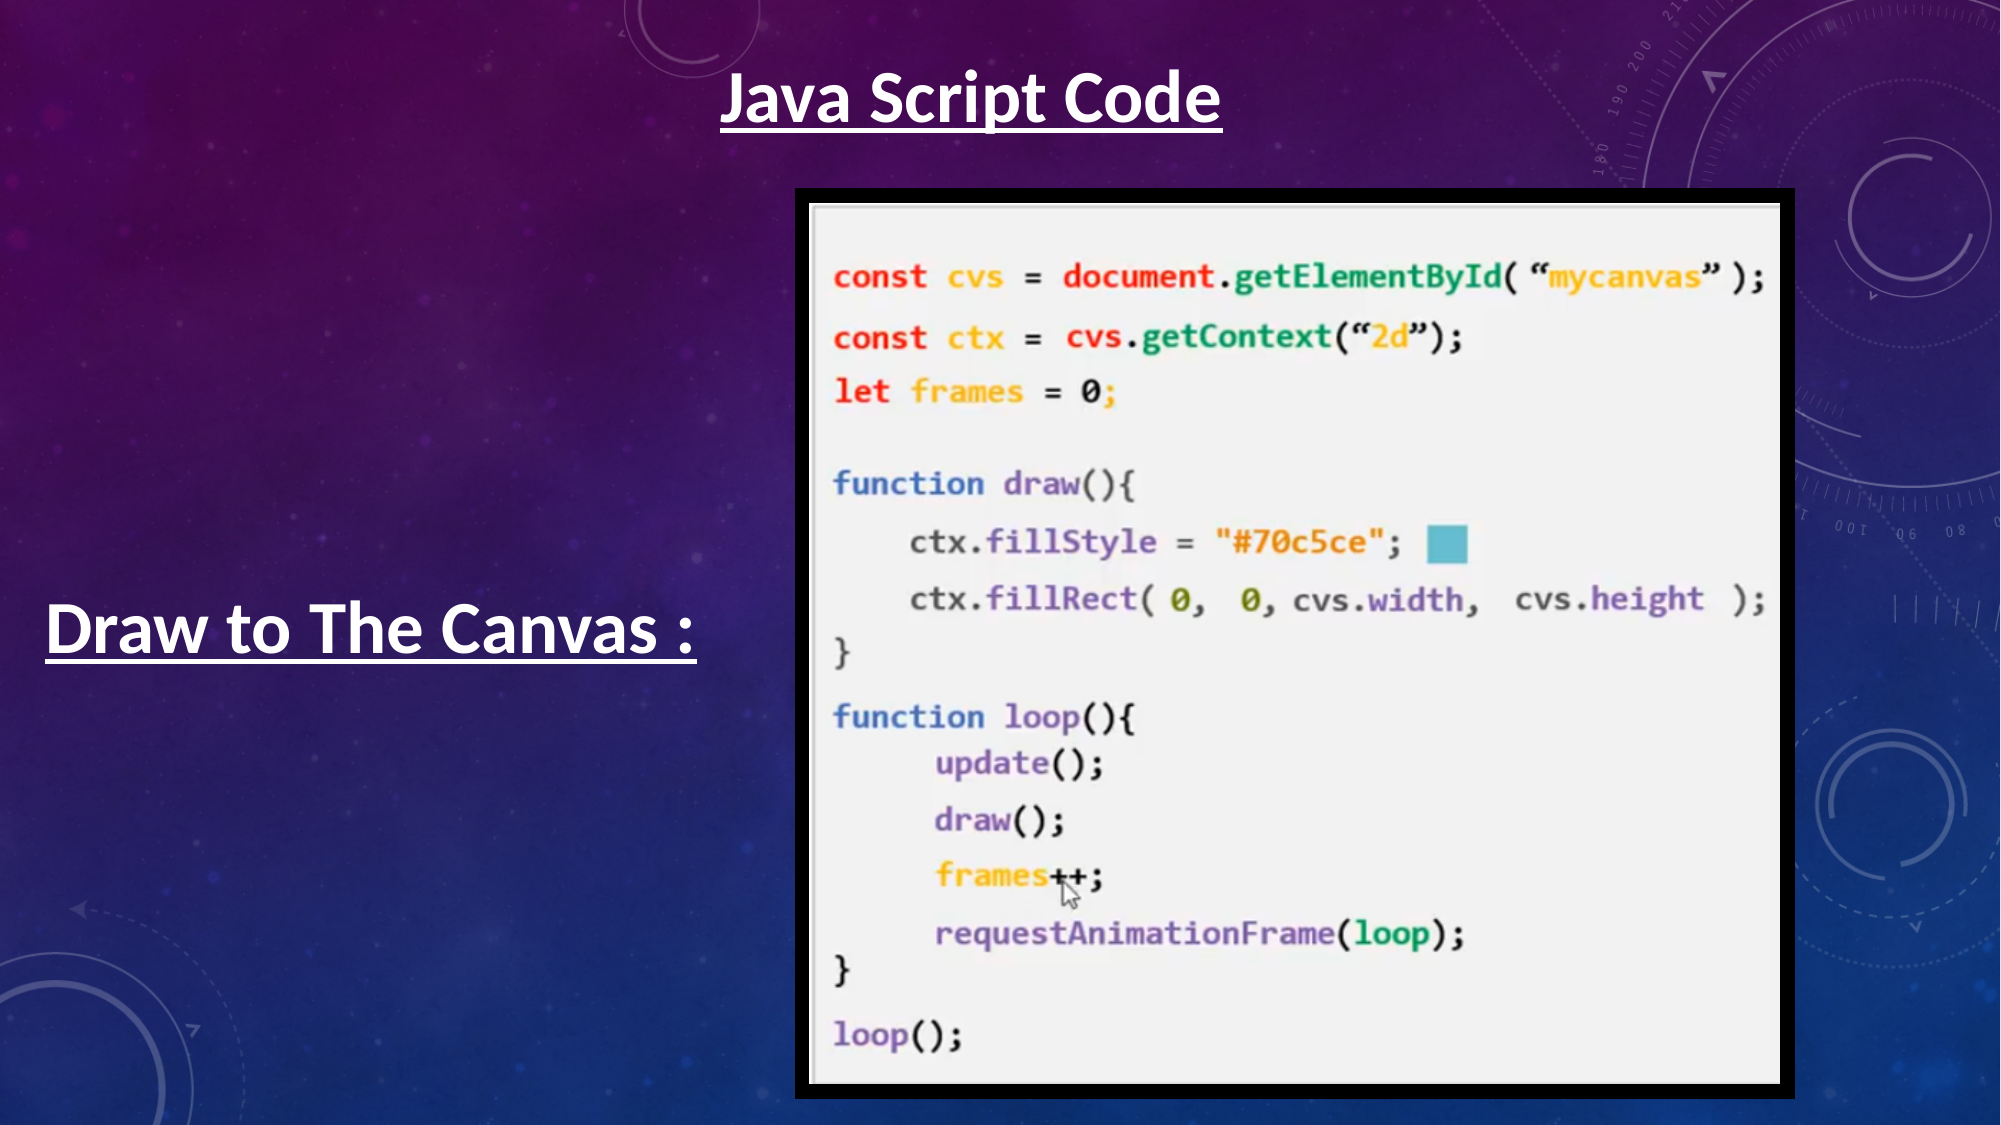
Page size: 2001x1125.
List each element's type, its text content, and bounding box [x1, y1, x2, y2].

text_box Java Script Code [705, 40, 1295, 146]
picture [0, 0, 2001, 1125]
text_box Draw to The Canvas : [30, 393, 803, 855]
